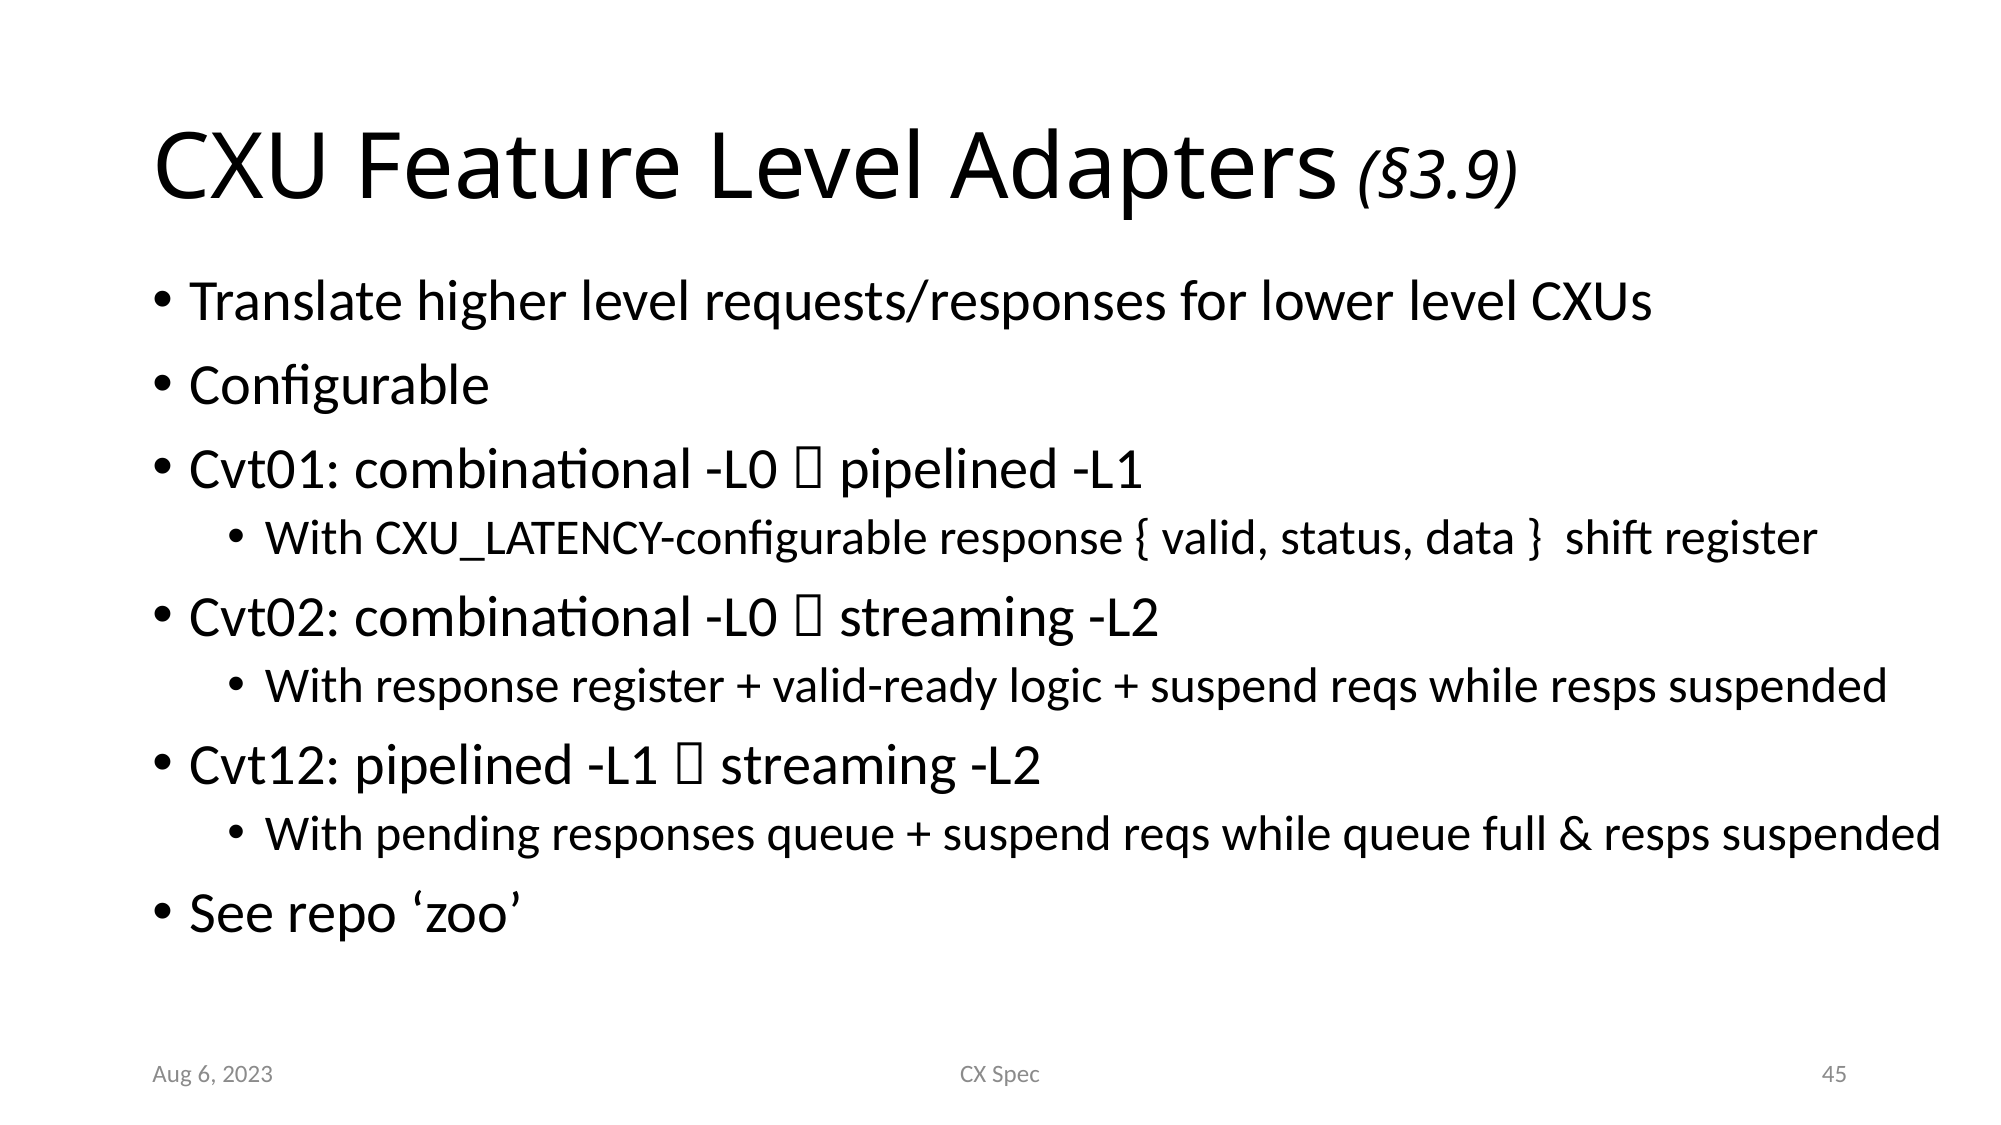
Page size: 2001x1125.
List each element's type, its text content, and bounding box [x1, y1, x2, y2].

footer CX Spec [662, 1042, 1338, 1103]
slide_number 45 [1412, 1042, 1863, 1103]
title CXU Feature Level Adapters (§3.9) [137, 59, 1863, 262]
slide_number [137, 1042, 588, 1103]
list Translate higher level requests/responses for lower level CXUs Configurable Cvt01: combinational -L0  pipelined -L1 With CXU_LATENCY-configurable response { valid, status, data } shift register Cvt02: combinational -L0  streaming -L2 With response register + valid-ready logic + suspend reqs while resps suspended Cvt12: pipelined -L1  streaming -L2 With pending responses queue + suspend reqs while queue full & resps suspended See repo ‘zoo’ [137, 262, 1993, 977]
